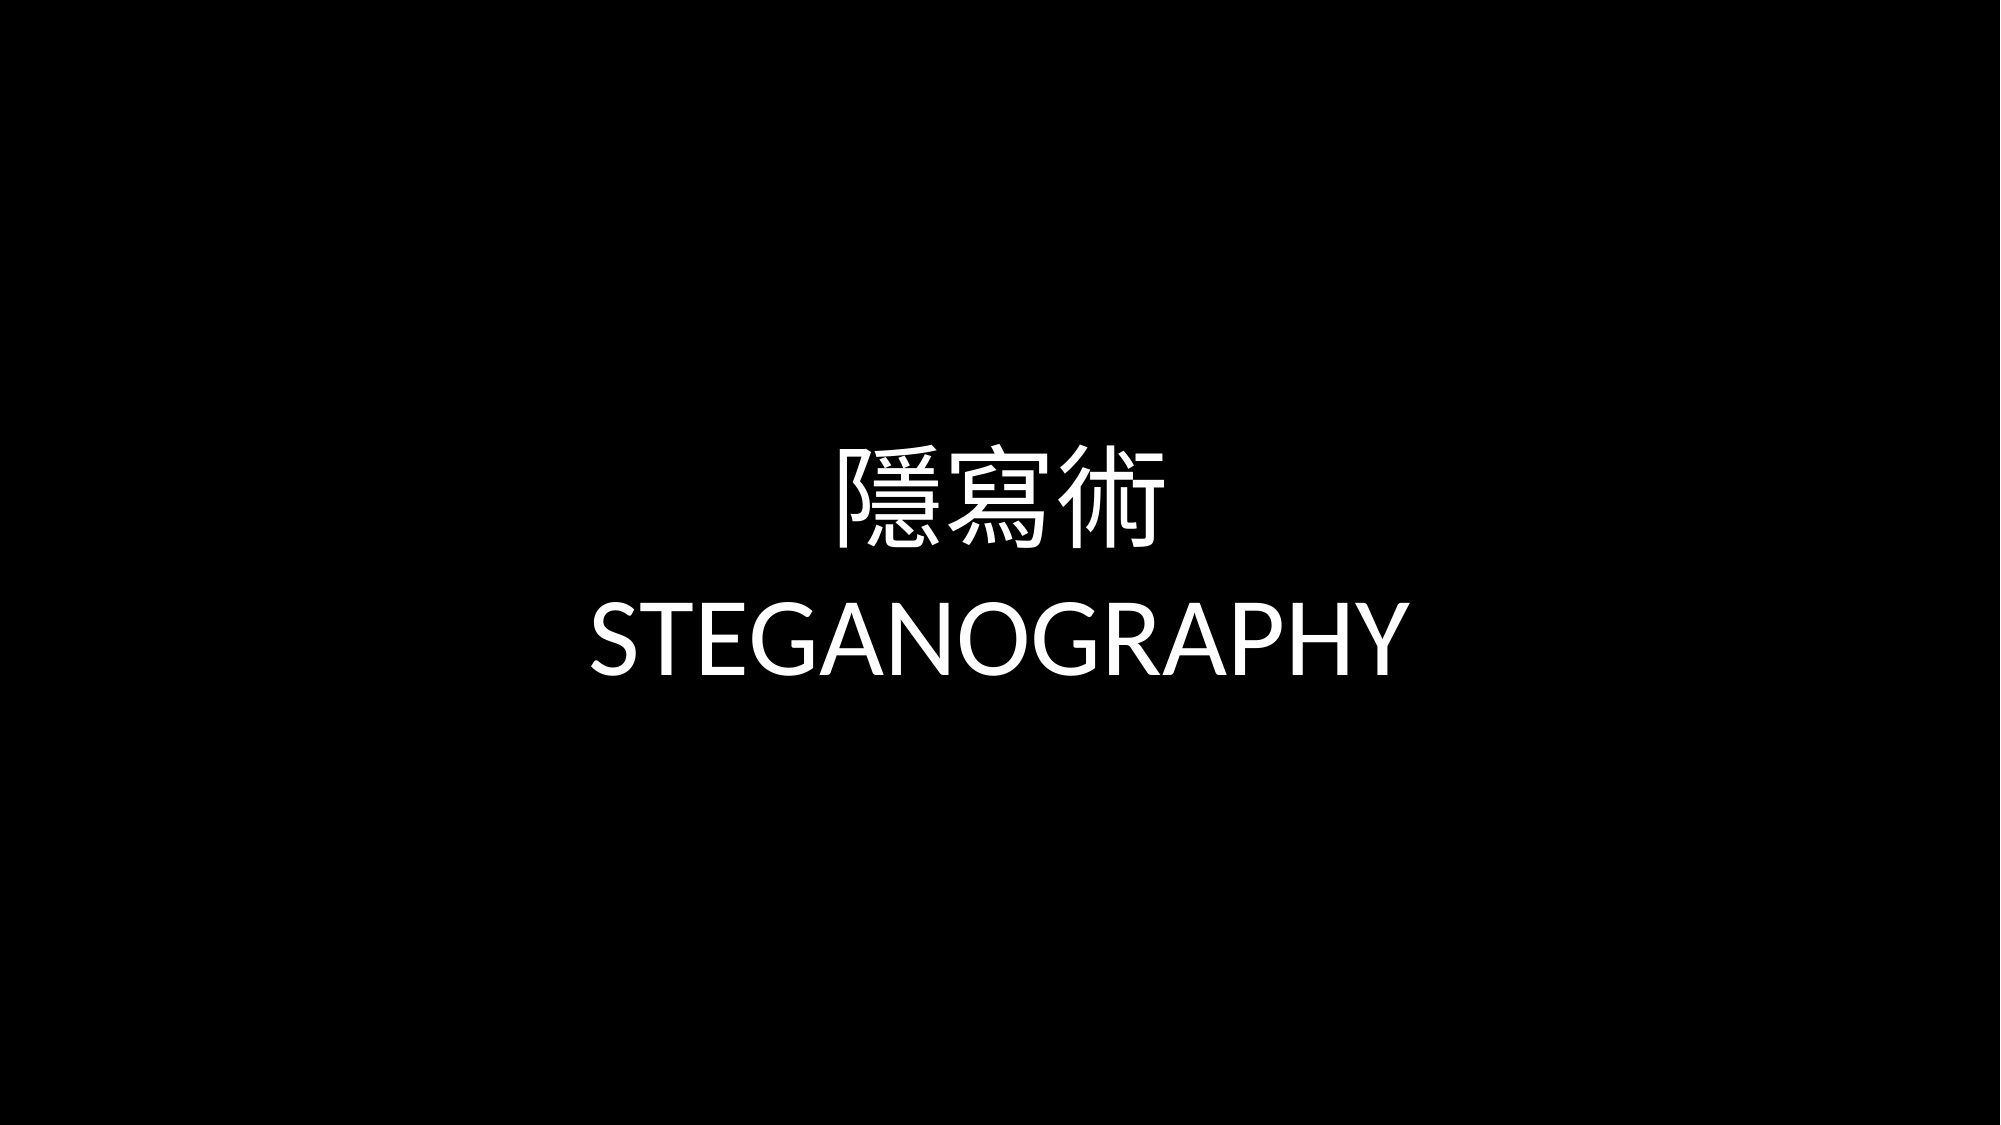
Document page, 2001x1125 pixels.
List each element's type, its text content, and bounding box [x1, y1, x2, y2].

text_box 隱寫術 STEGANOGRAPHY [0, 0, 2000, 1125]
